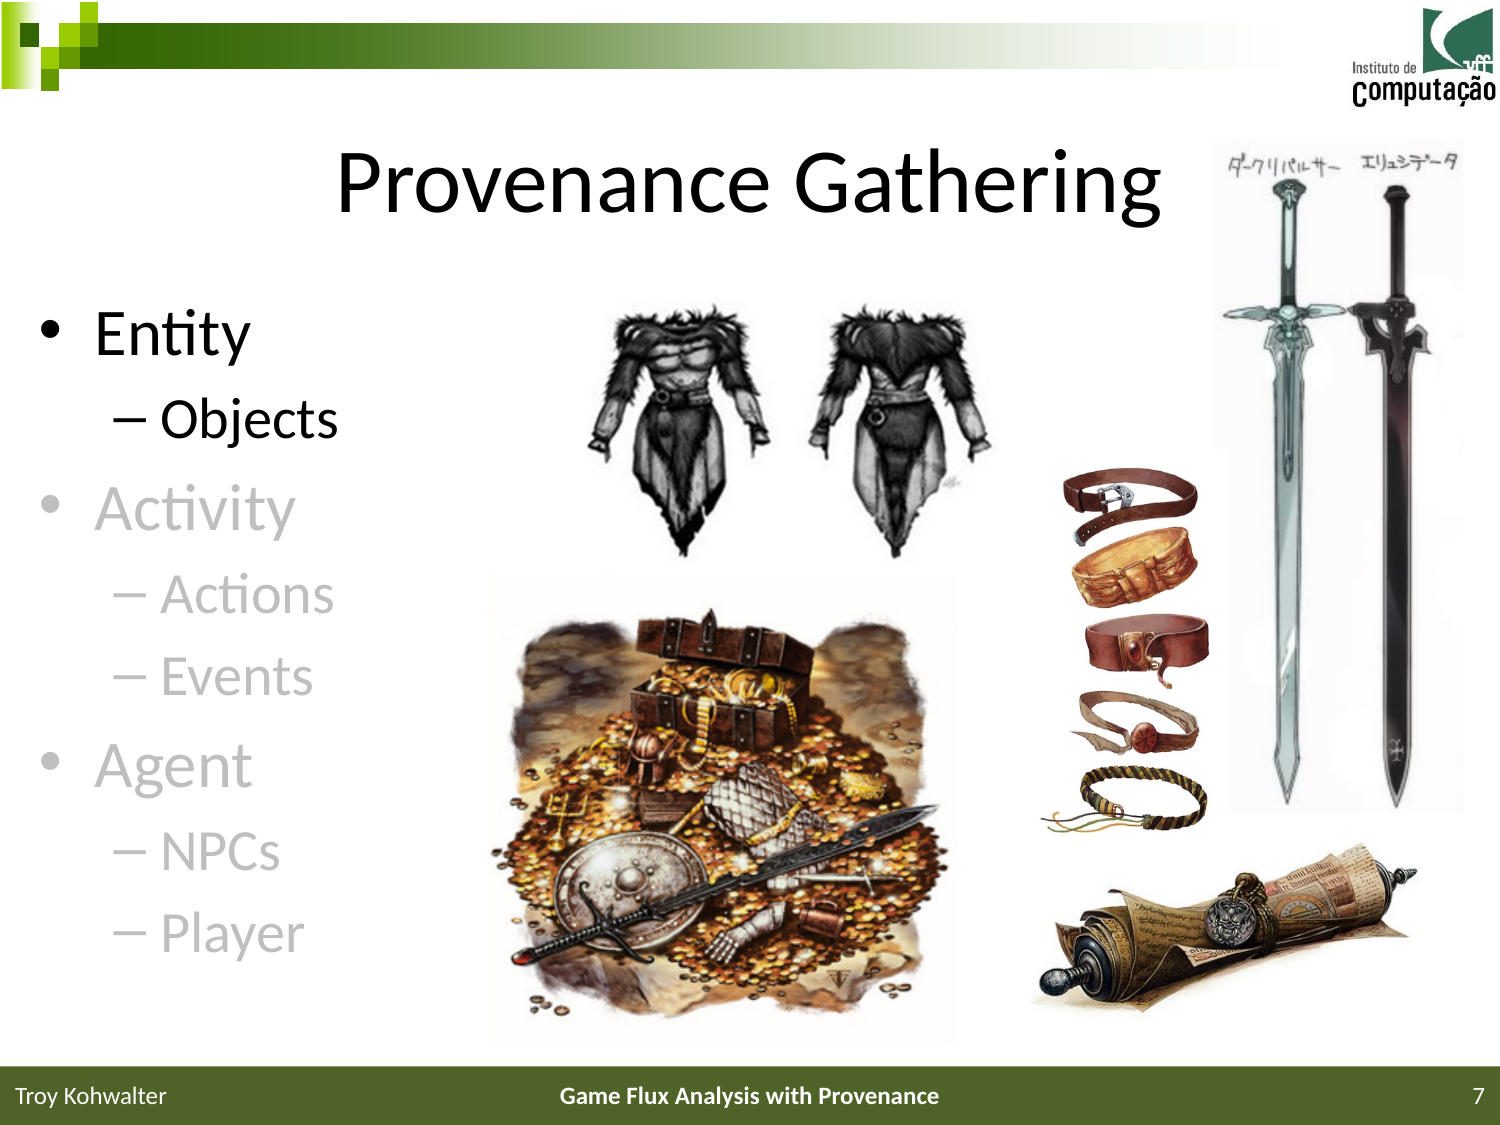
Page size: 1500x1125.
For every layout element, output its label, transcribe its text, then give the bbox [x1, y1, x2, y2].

slide_number Troy Kohwalter [0, 1065, 350, 1125]
footer Game Flux Analysis with Provenance [512, 1065, 988, 1125]
list Entity Objects Activity Actions Events Agent NPCs Player [23, 281, 1477, 1055]
title Provenance Gathering [75, 82, 1425, 270]
slide_number 7 [1149, 1065, 1500, 1125]
picture [587, 299, 997, 567]
picture [487, 574, 957, 1044]
picture [1012, 137, 1465, 1037]
